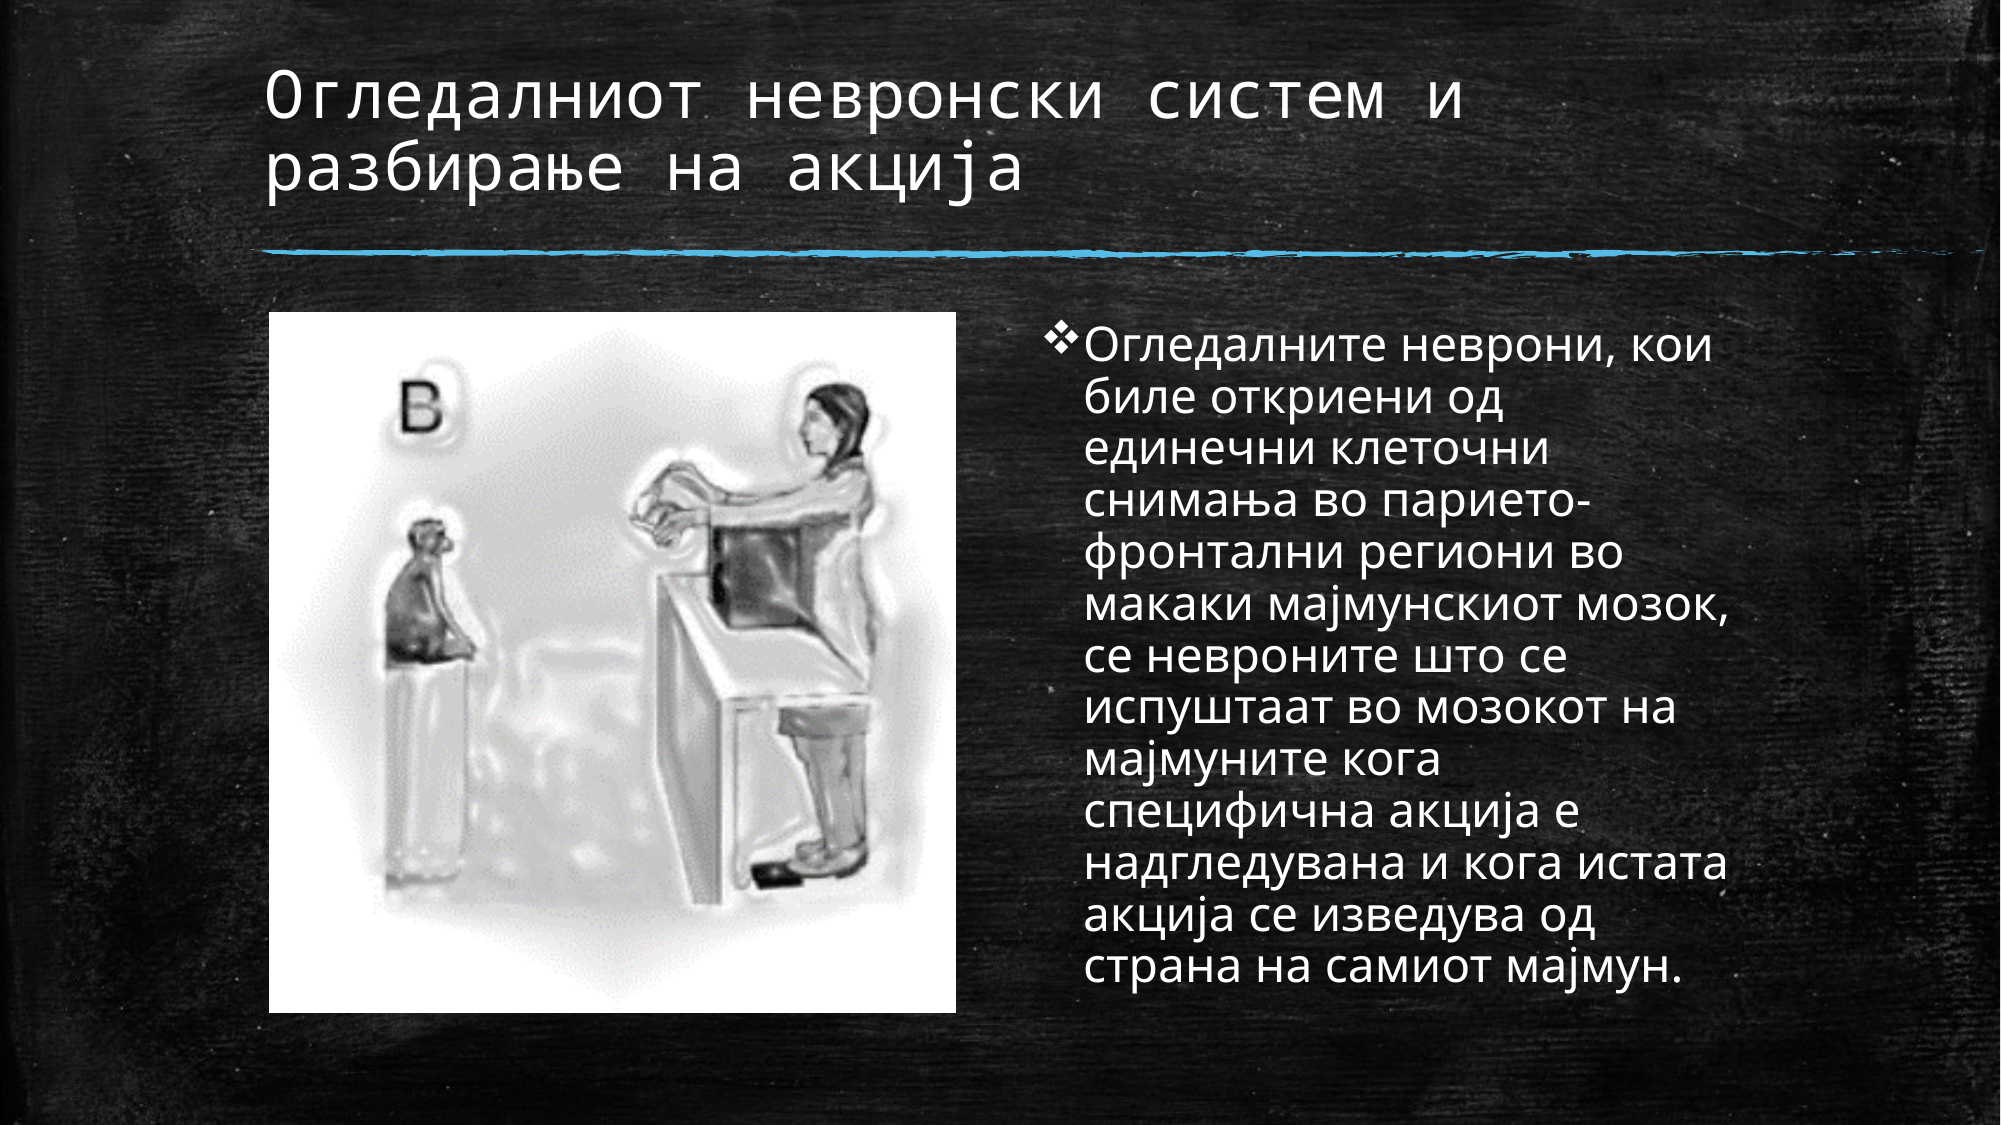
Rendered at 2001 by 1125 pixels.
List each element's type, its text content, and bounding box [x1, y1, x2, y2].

title Огледалниот невронски систем и разбирање на акција [249, 45, 1750, 213]
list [269, 312, 956, 1013]
list Огледалните неврони, кои биле откриени од единечни клеточни снимања во парието-фронтални региони во макаки мајмунскиот мозок, се невроните што се испуштаат во мозокот на мајмуните кога специфична акција е надгледувана и кога истата акција се изведува од страна на самиот мајмун. [1025, 312, 1750, 1013]
